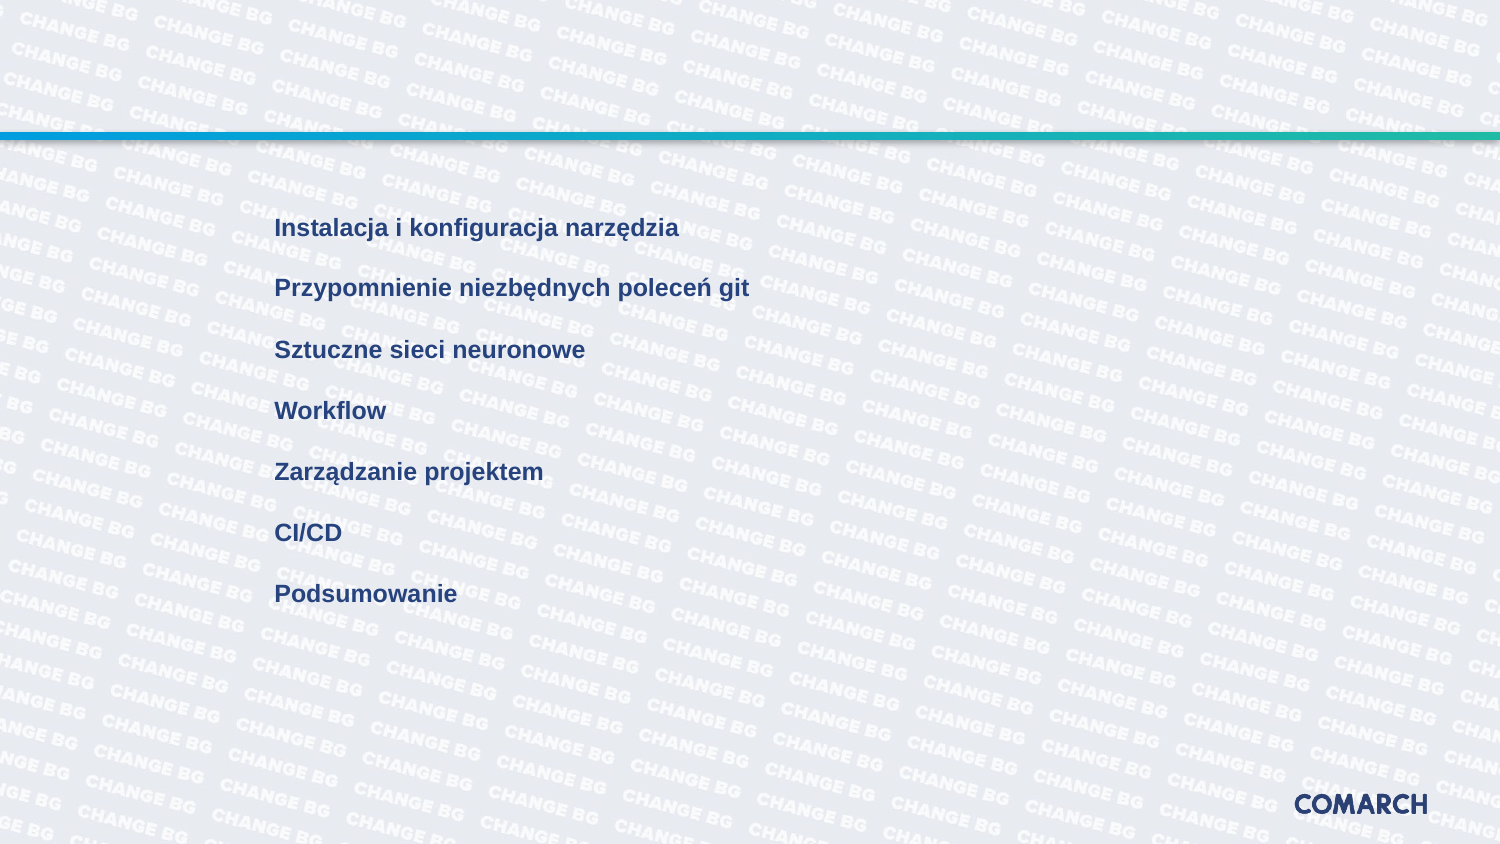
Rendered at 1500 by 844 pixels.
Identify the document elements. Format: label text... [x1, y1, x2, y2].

list Sztuczne sieci neuronowe [259, 325, 1425, 372]
list Podsumowanie [259, 568, 1425, 615]
list CI/CD [259, 507, 1425, 554]
list Workflow [259, 386, 1425, 432]
picture [1294, 793, 1427, 814]
list Instalacja i konfiguracja narzędzia [259, 203, 1425, 250]
list Przypomnienie niezbędnych poleceń git [259, 263, 1425, 309]
list Zarządzanie projektem [259, 446, 1425, 493]
